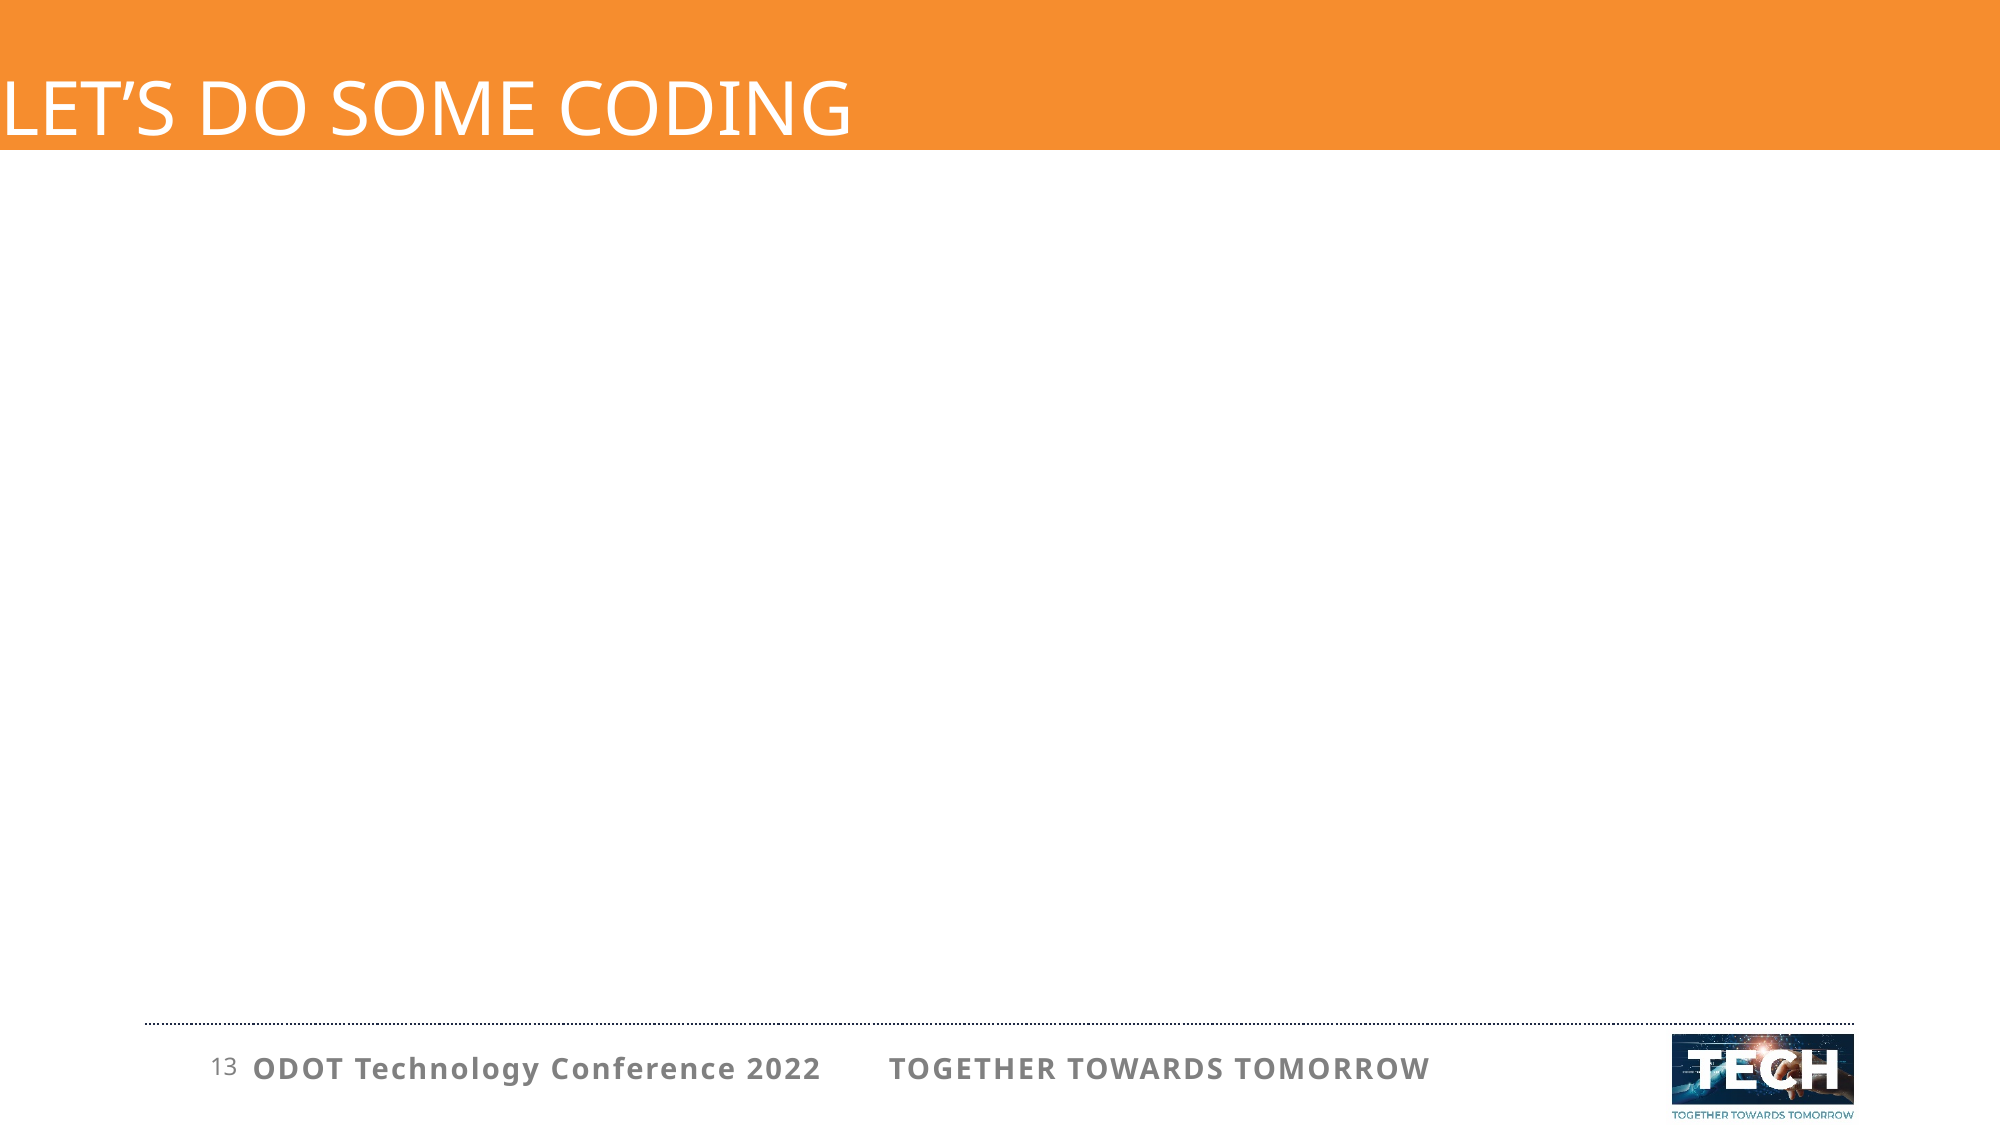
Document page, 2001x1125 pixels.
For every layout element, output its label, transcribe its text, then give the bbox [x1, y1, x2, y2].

picture [1666, 1029, 1859, 1125]
text_box ODOT Technology Conference 2022 TOGETHER TOWARDS TOMORROW [245, 1037, 1503, 1098]
title Let’s do some coding [0, 0, 2000, 151]
slide_number 13 [204, 1050, 238, 1085]
